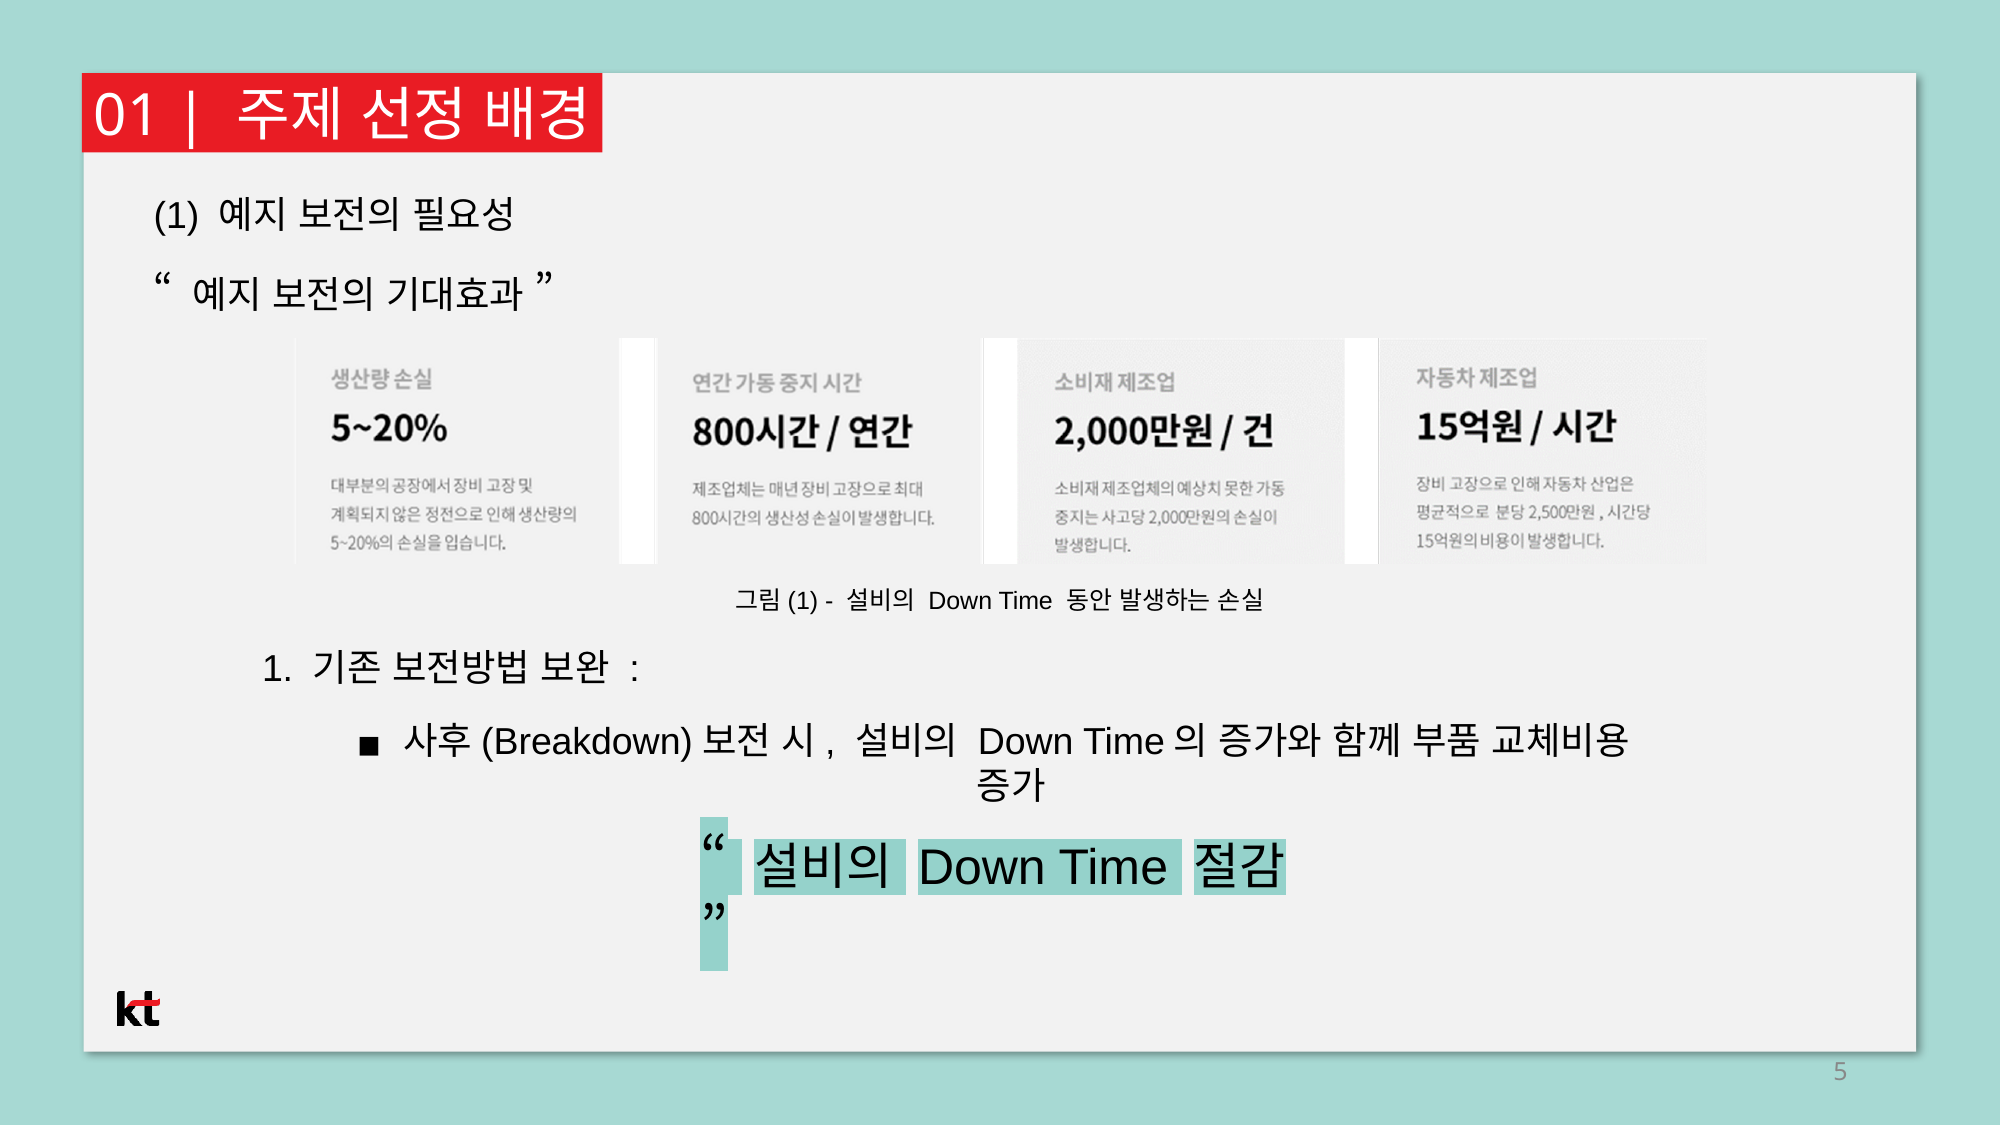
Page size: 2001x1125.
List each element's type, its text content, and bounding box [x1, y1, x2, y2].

text_box “ 설비의 Down Time 절감 ” [685, 827, 1315, 974]
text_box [71, 72, 613, 153]
picture [117, 991, 160, 1026]
text_box “ 예지 보전의 기대효과 ” [138, 258, 1780, 324]
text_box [246, 636, 1819, 816]
text_box (1) 예지 보전의 필요성 [138, 184, 551, 244]
slide_number ‹#› [1412, 1042, 1863, 1103]
text_box [83, 73, 1917, 1052]
picture [292, 337, 1708, 564]
text_box 그림(1) - 설비의 Down Time 동안 발생하는 손실 [293, 577, 1707, 623]
